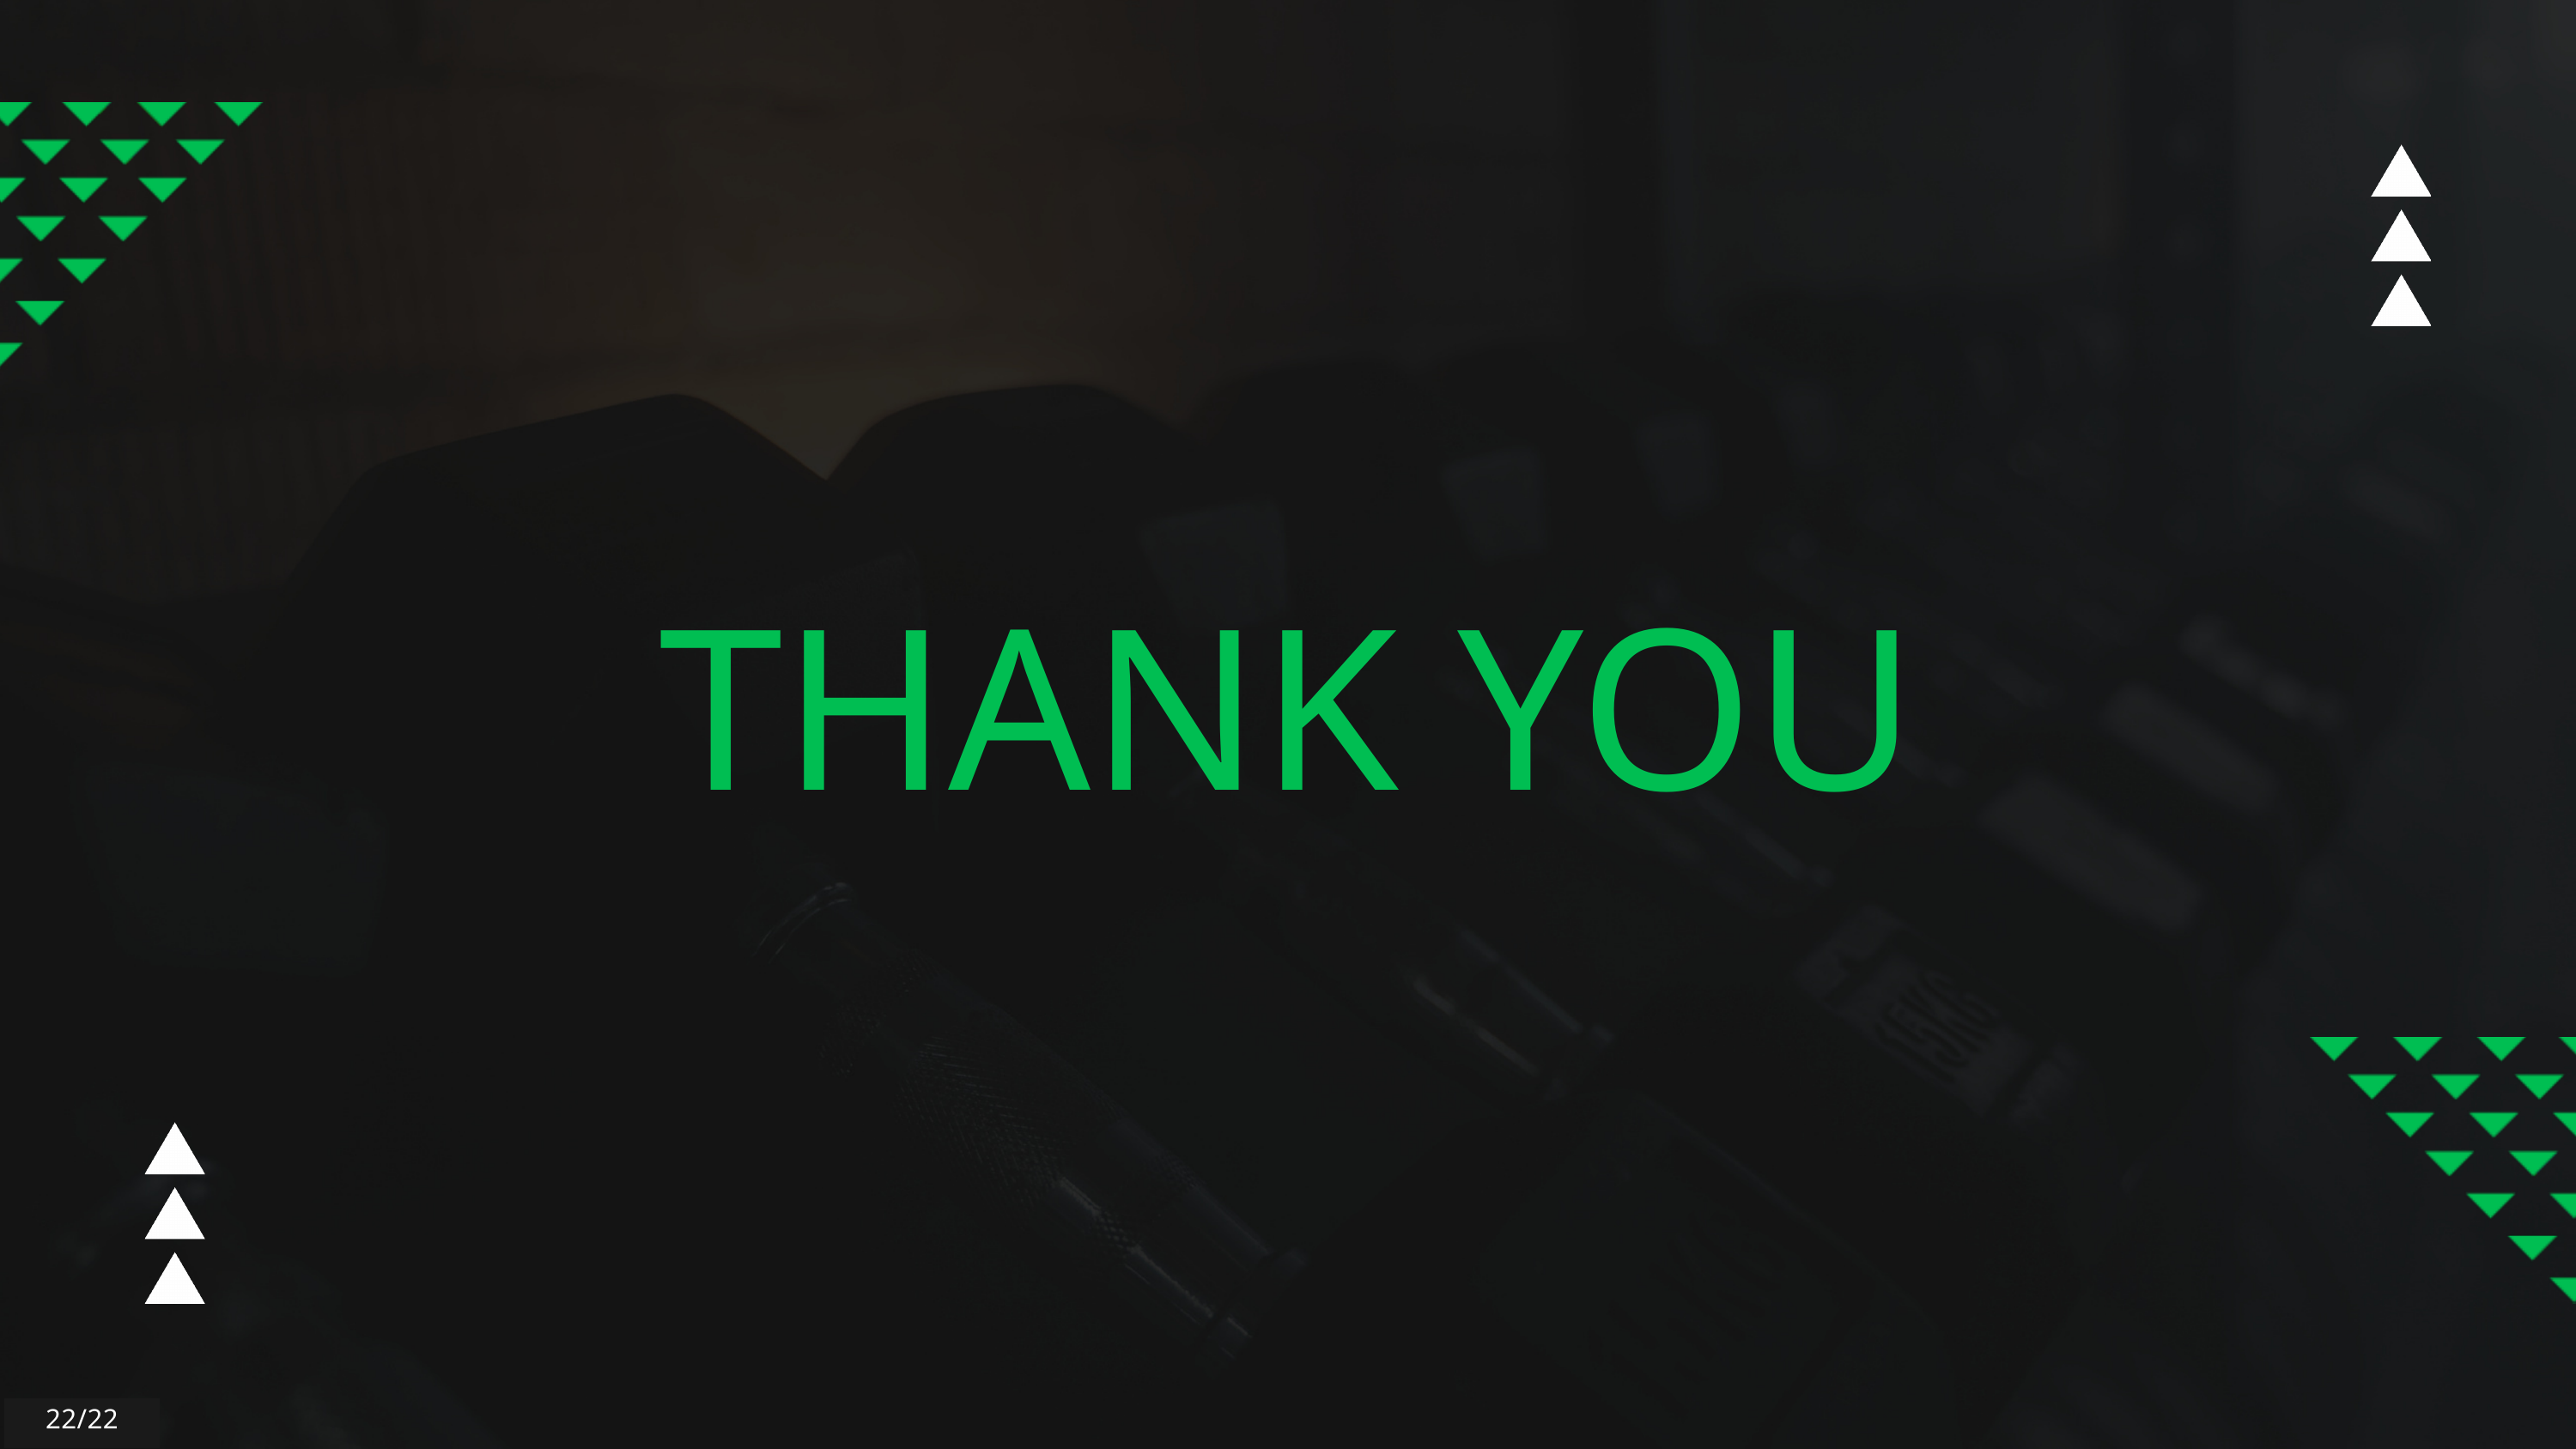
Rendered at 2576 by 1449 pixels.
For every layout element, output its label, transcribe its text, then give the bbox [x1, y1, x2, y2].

text_box [0, 102, 266, 369]
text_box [3, 1397, 161, 1449]
text_box [2310, 1037, 2576, 1304]
text_box THANK YOU [314, 521, 2262, 835]
text_box [0, 0, 2576, 1449]
text_box [2370, 144, 2432, 326]
text_box [144, 1122, 205, 1304]
